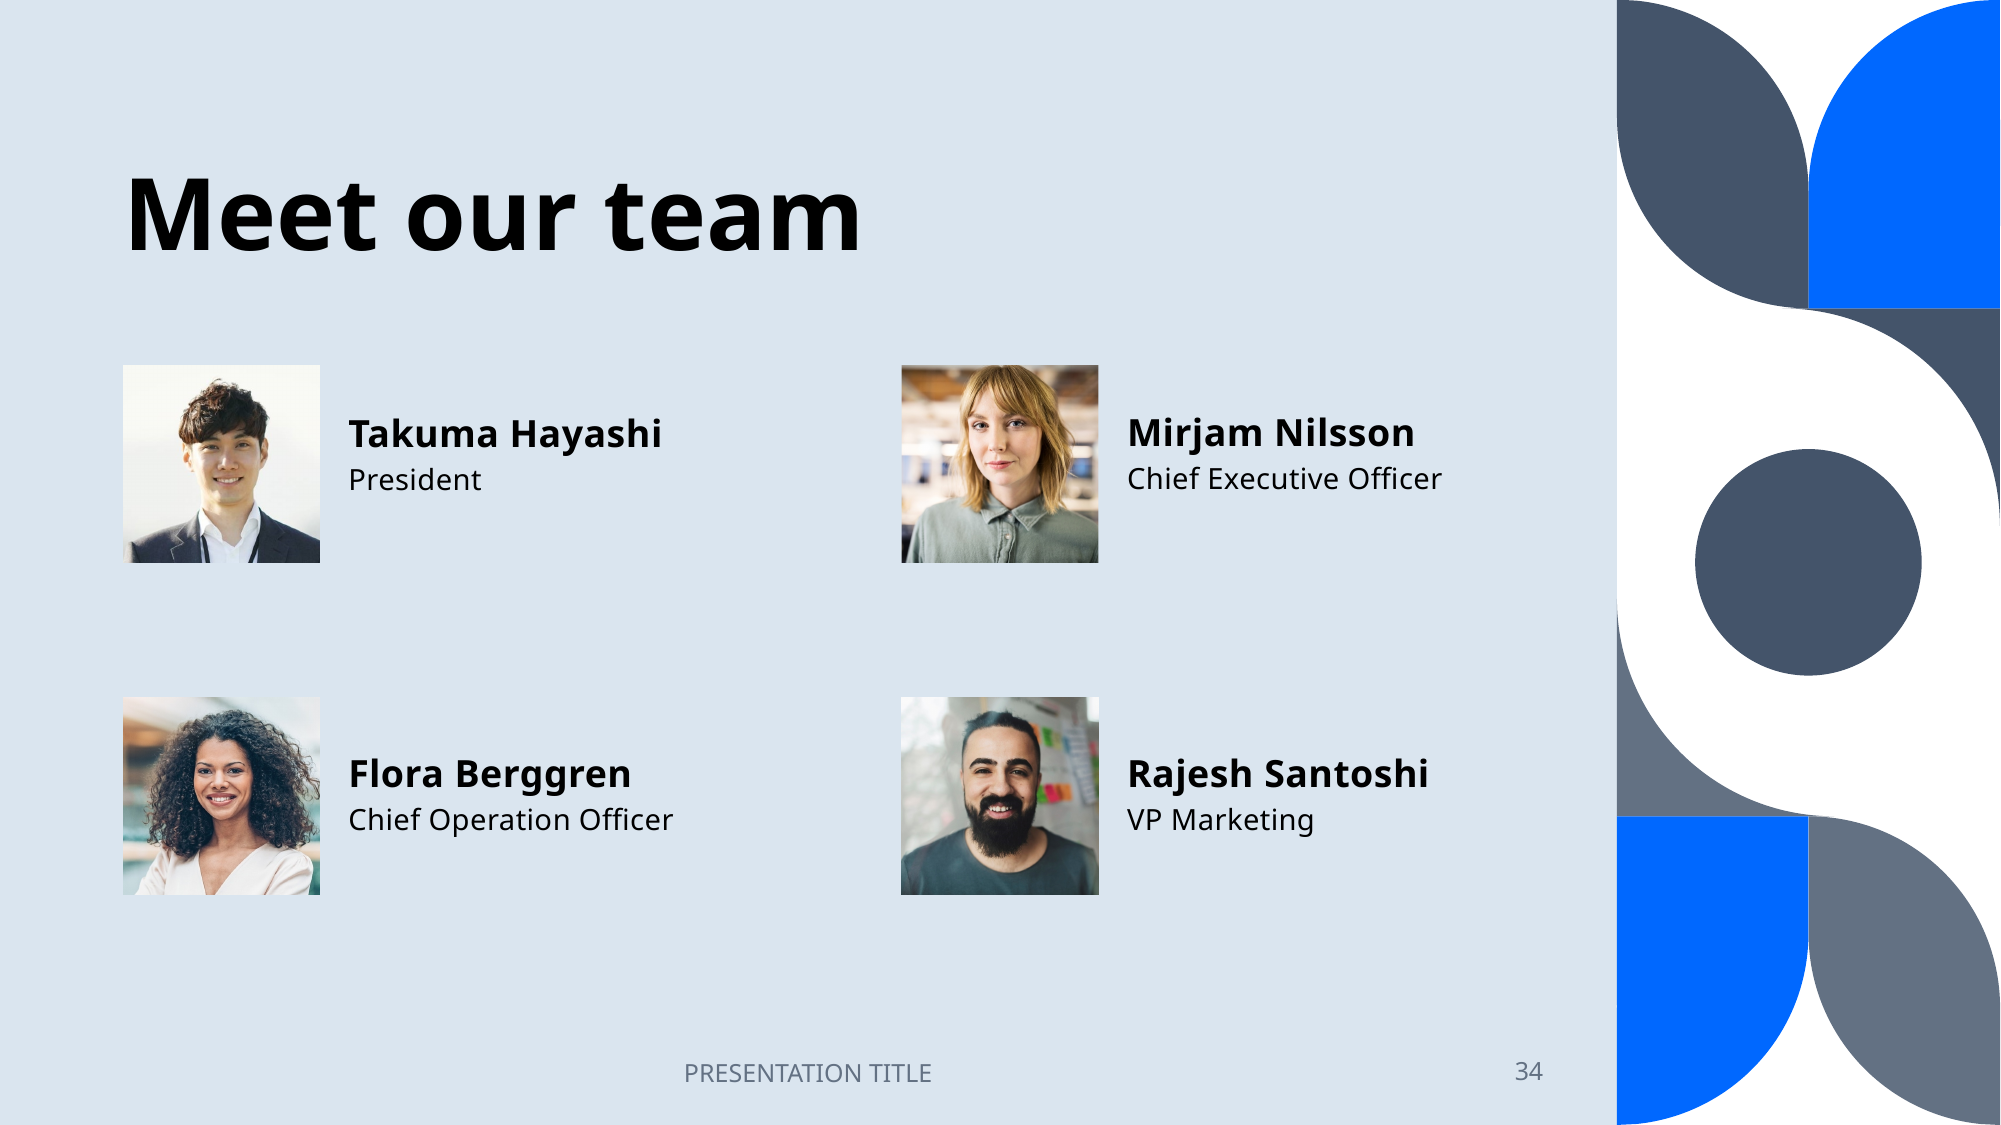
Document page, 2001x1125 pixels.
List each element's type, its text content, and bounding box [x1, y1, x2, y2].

list Mirjam Nilsson [1127, 364, 1502, 455]
slide_number 34 [1366, 1042, 1559, 1103]
list Takuma Hayashi [348, 365, 723, 456]
list Flora Berggren [348, 705, 723, 796]
picture [901, 697, 1099, 895]
title Meet our team [123, 22, 1502, 280]
list Chief Operation Officer [348, 801, 723, 895]
list VP Marketing [1127, 801, 1502, 895]
picture [123, 365, 320, 563]
picture [901, 365, 1099, 563]
list Chief Executive Officer [1127, 460, 1502, 563]
list President [348, 461, 723, 564]
footer PRESENTATION TITLE [470, 1042, 1146, 1103]
list Rajesh Santoshi [1127, 705, 1502, 796]
picture [123, 697, 320, 895]
